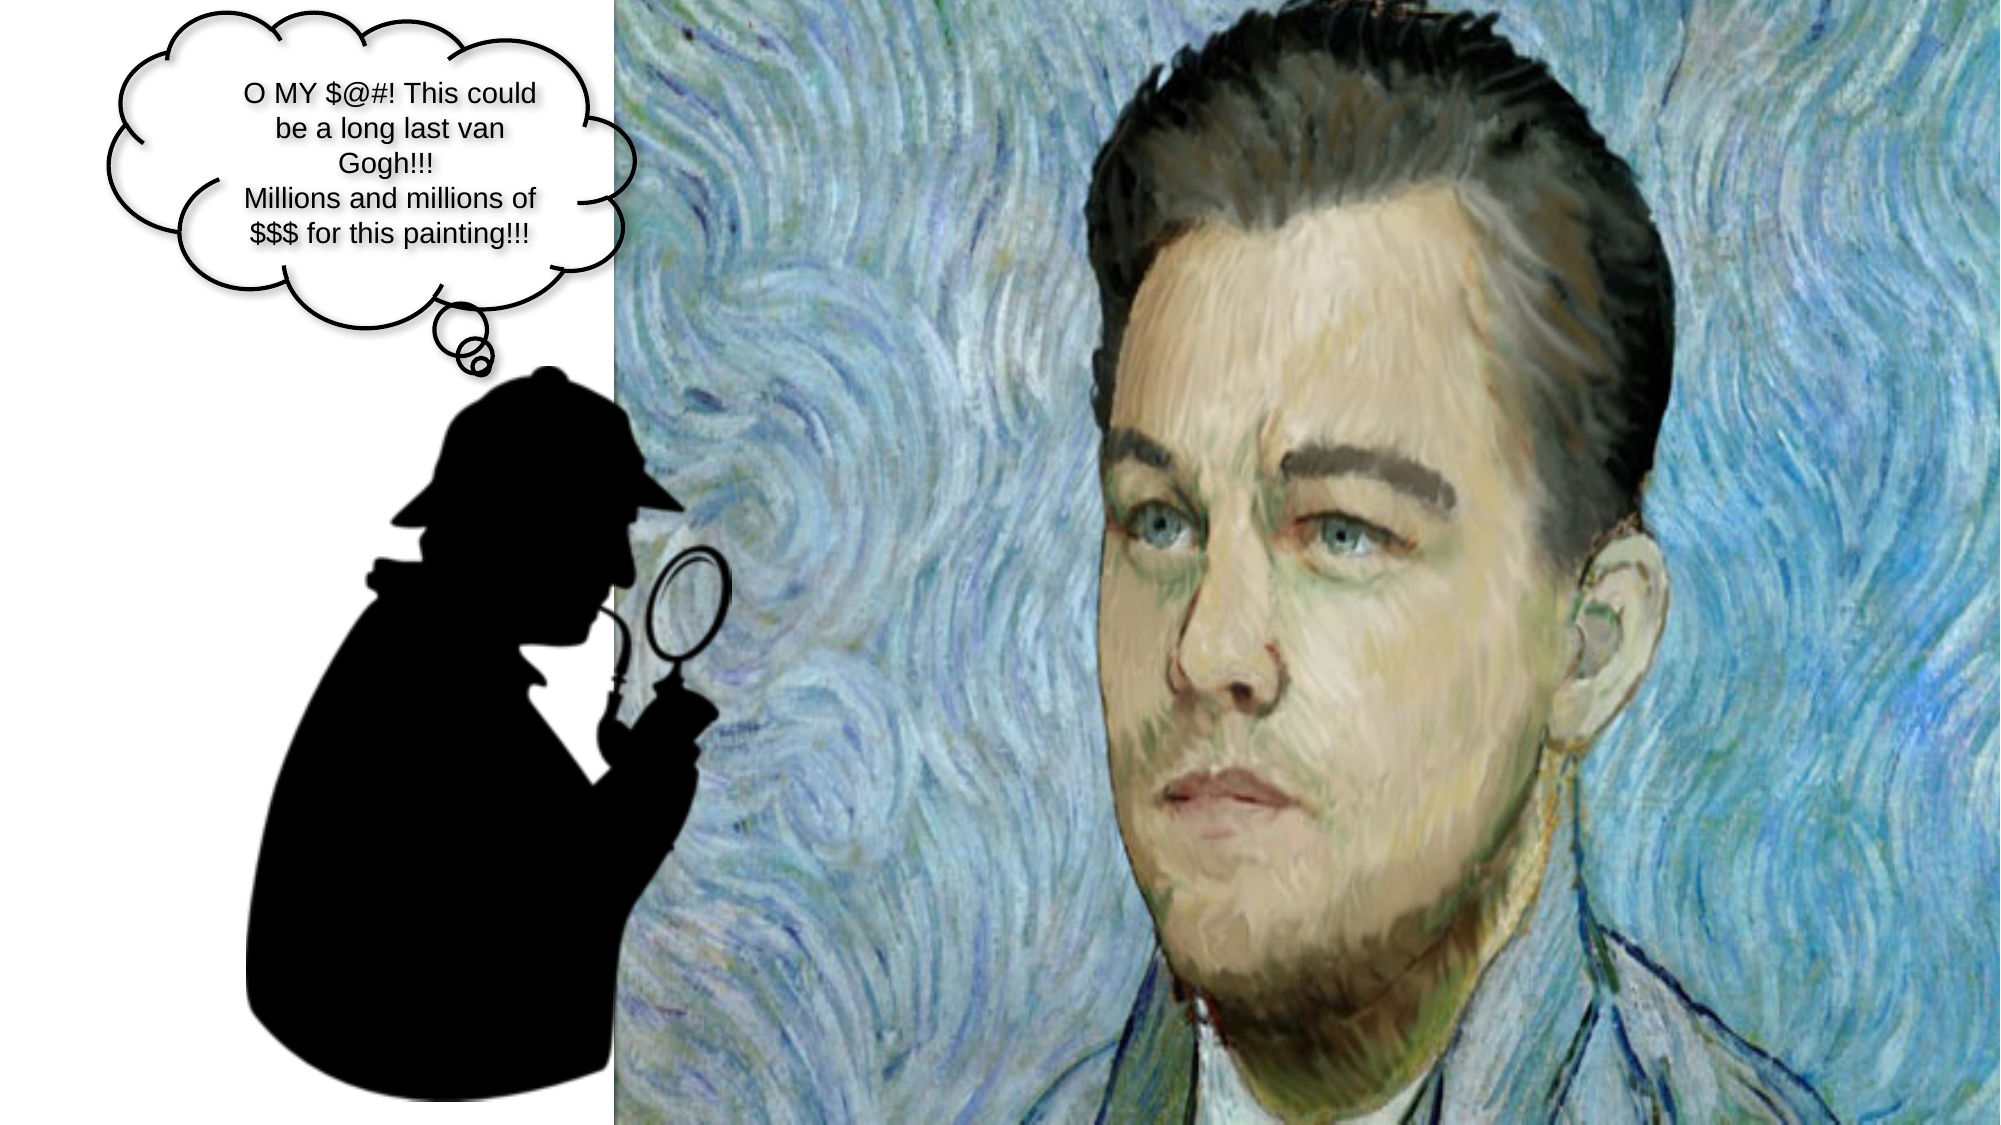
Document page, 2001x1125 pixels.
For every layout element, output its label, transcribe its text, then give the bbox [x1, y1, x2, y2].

text_box O MY $@#! This could be a long last van Gogh!!! Millions and millions of $$$ for this painting!!! [106, 10, 608, 364]
picture [0, 0, 2000, 1125]
